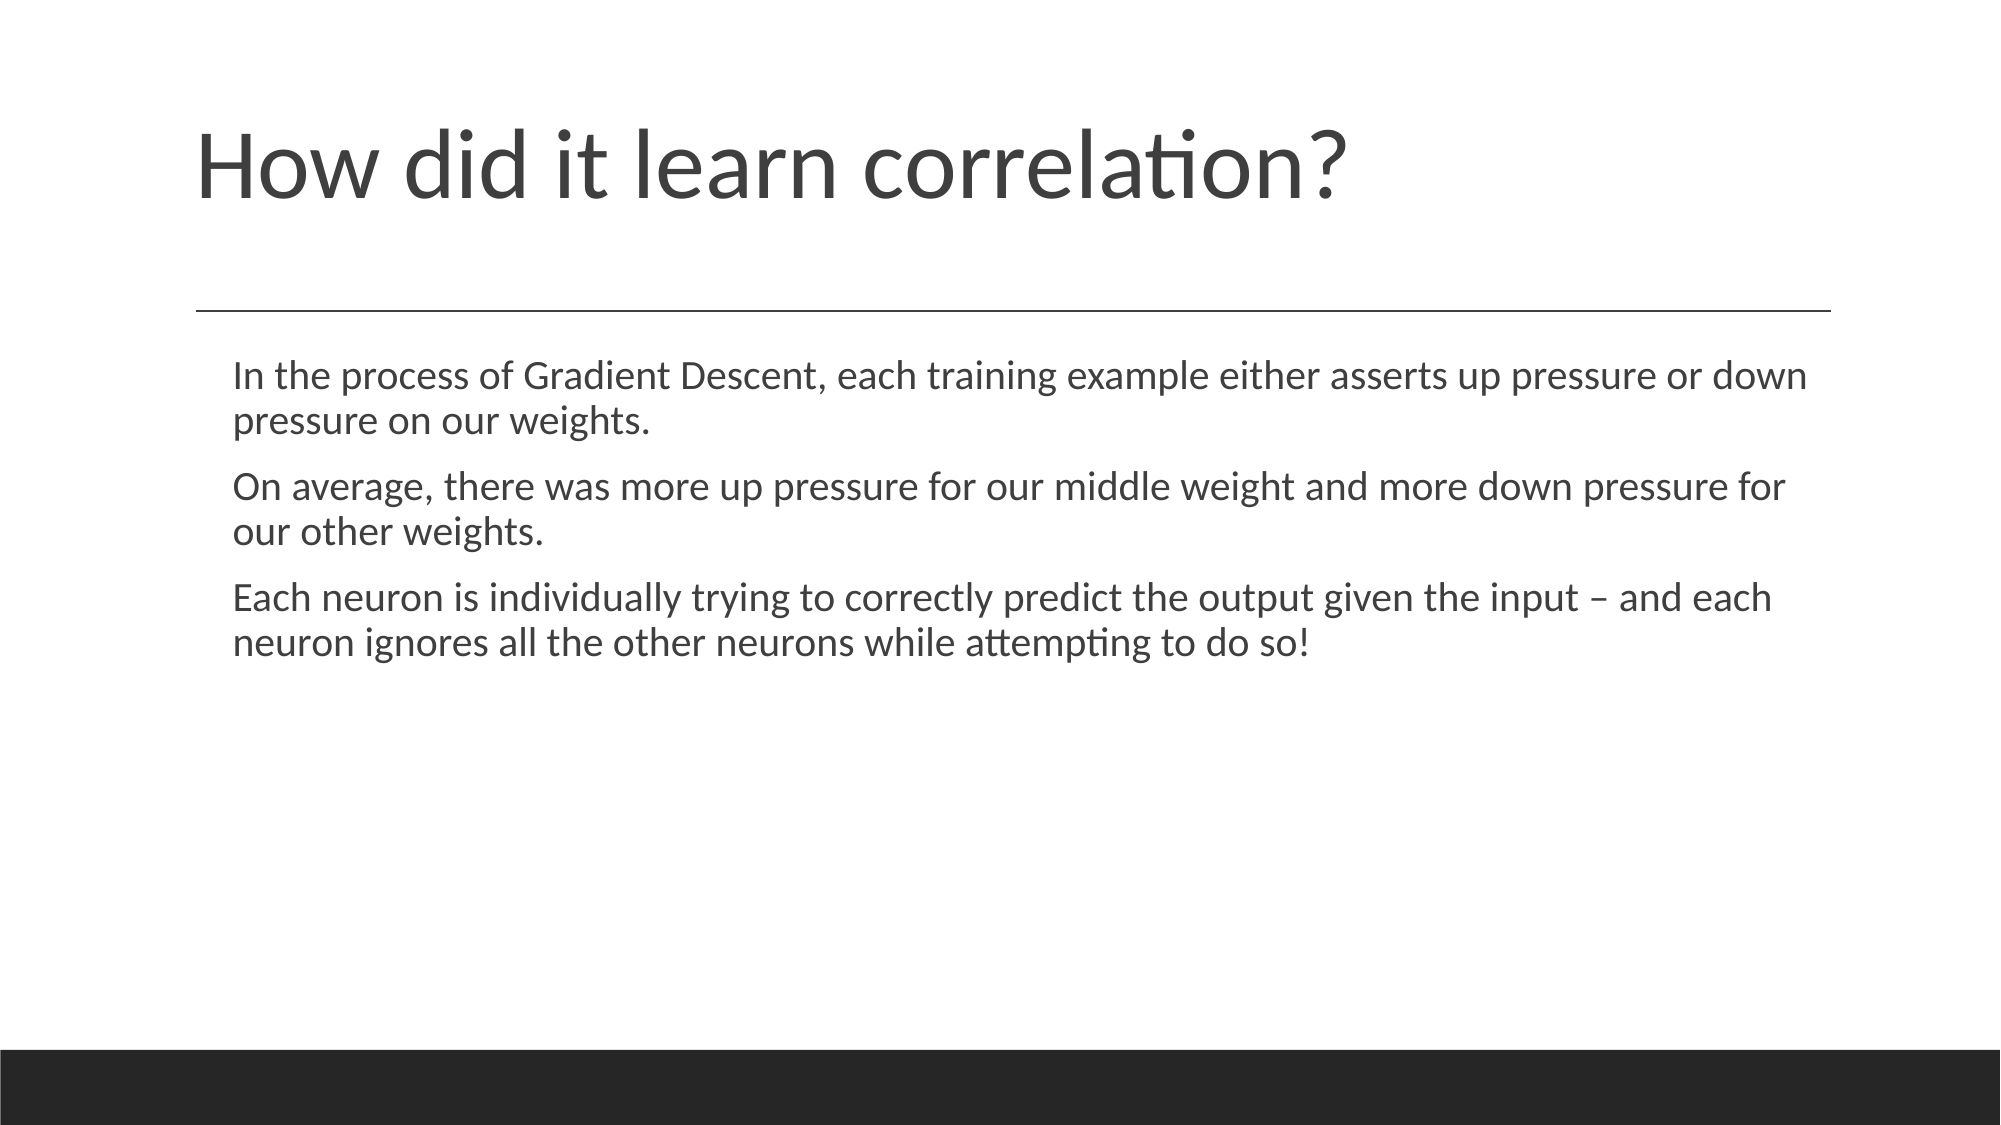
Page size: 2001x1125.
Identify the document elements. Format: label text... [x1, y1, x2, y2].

title How did it learn correlation? [180, 47, 1830, 285]
list In the process of Gradient Descent, each training example either asserts up pressure or down pressure on our weights. On average, there was more up pressure for our middle weight and more down pressure for our other weights. Each neuron is individually trying to correctly predict the output given the input – and each neuron ignores all the other neurons while attempting to do so! [180, 345, 1830, 963]
